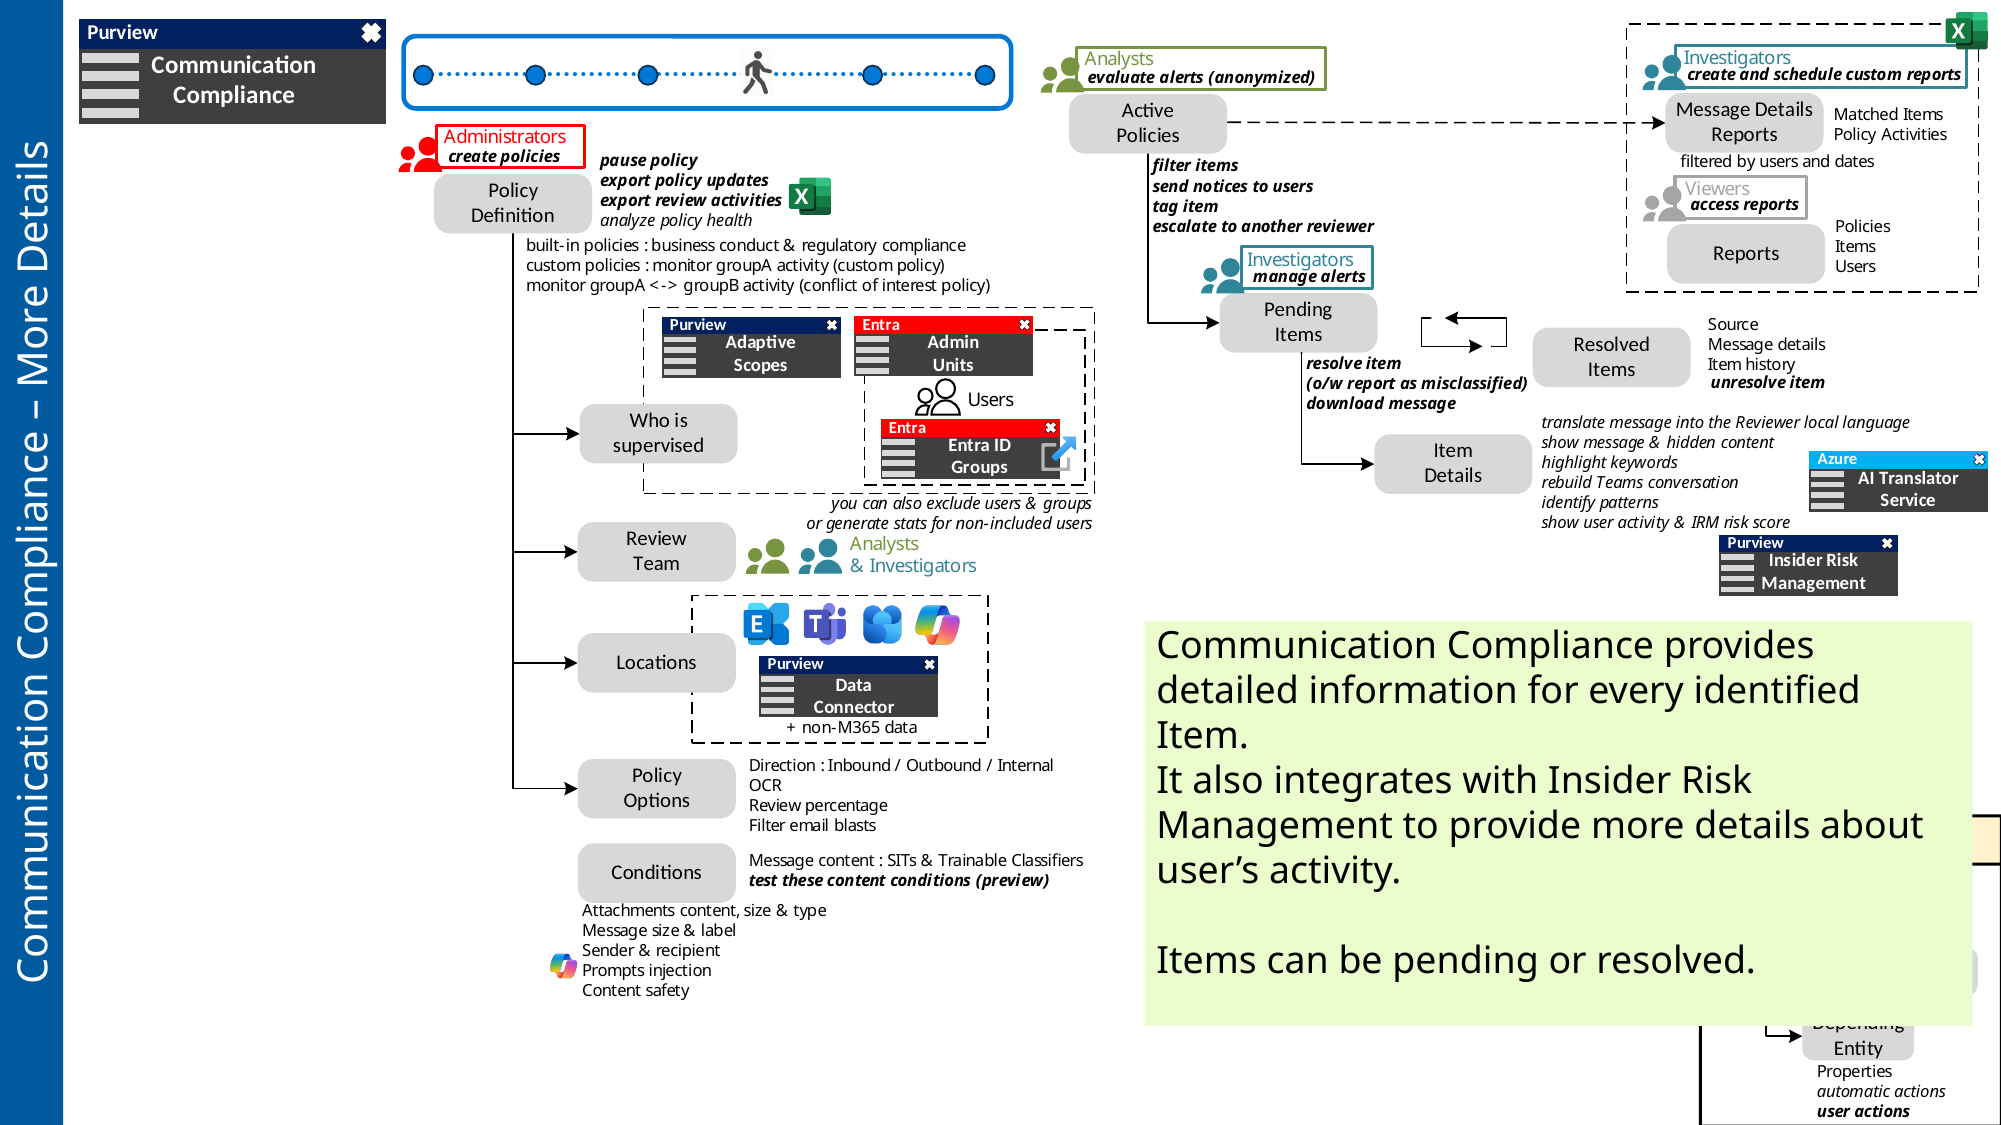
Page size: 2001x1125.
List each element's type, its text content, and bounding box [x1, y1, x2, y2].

text_box [974, 64, 996, 86]
picture [740, 49, 774, 96]
text_box [862, 64, 883, 74]
picture [1695, 806, 2000, 1125]
text_box [525, 75, 547, 86]
text_box [412, 64, 434, 86]
text_box [637, 64, 659, 74]
text_box Communication Compliance provides detailed information for every identified Item. It also integrates with Insider Risk Management to provide more details about user’s activity. Items can be pending or resolved. [1144, 620, 1973, 1026]
text_box [525, 64, 546, 74]
picture [395, 8, 1990, 1011]
text_box Communication Compliance – More Details [0, 0, 64, 1125]
text_box [862, 75, 884, 86]
text_box [637, 75, 659, 86]
text_box [402, 35, 1012, 110]
picture [73, 11, 388, 126]
